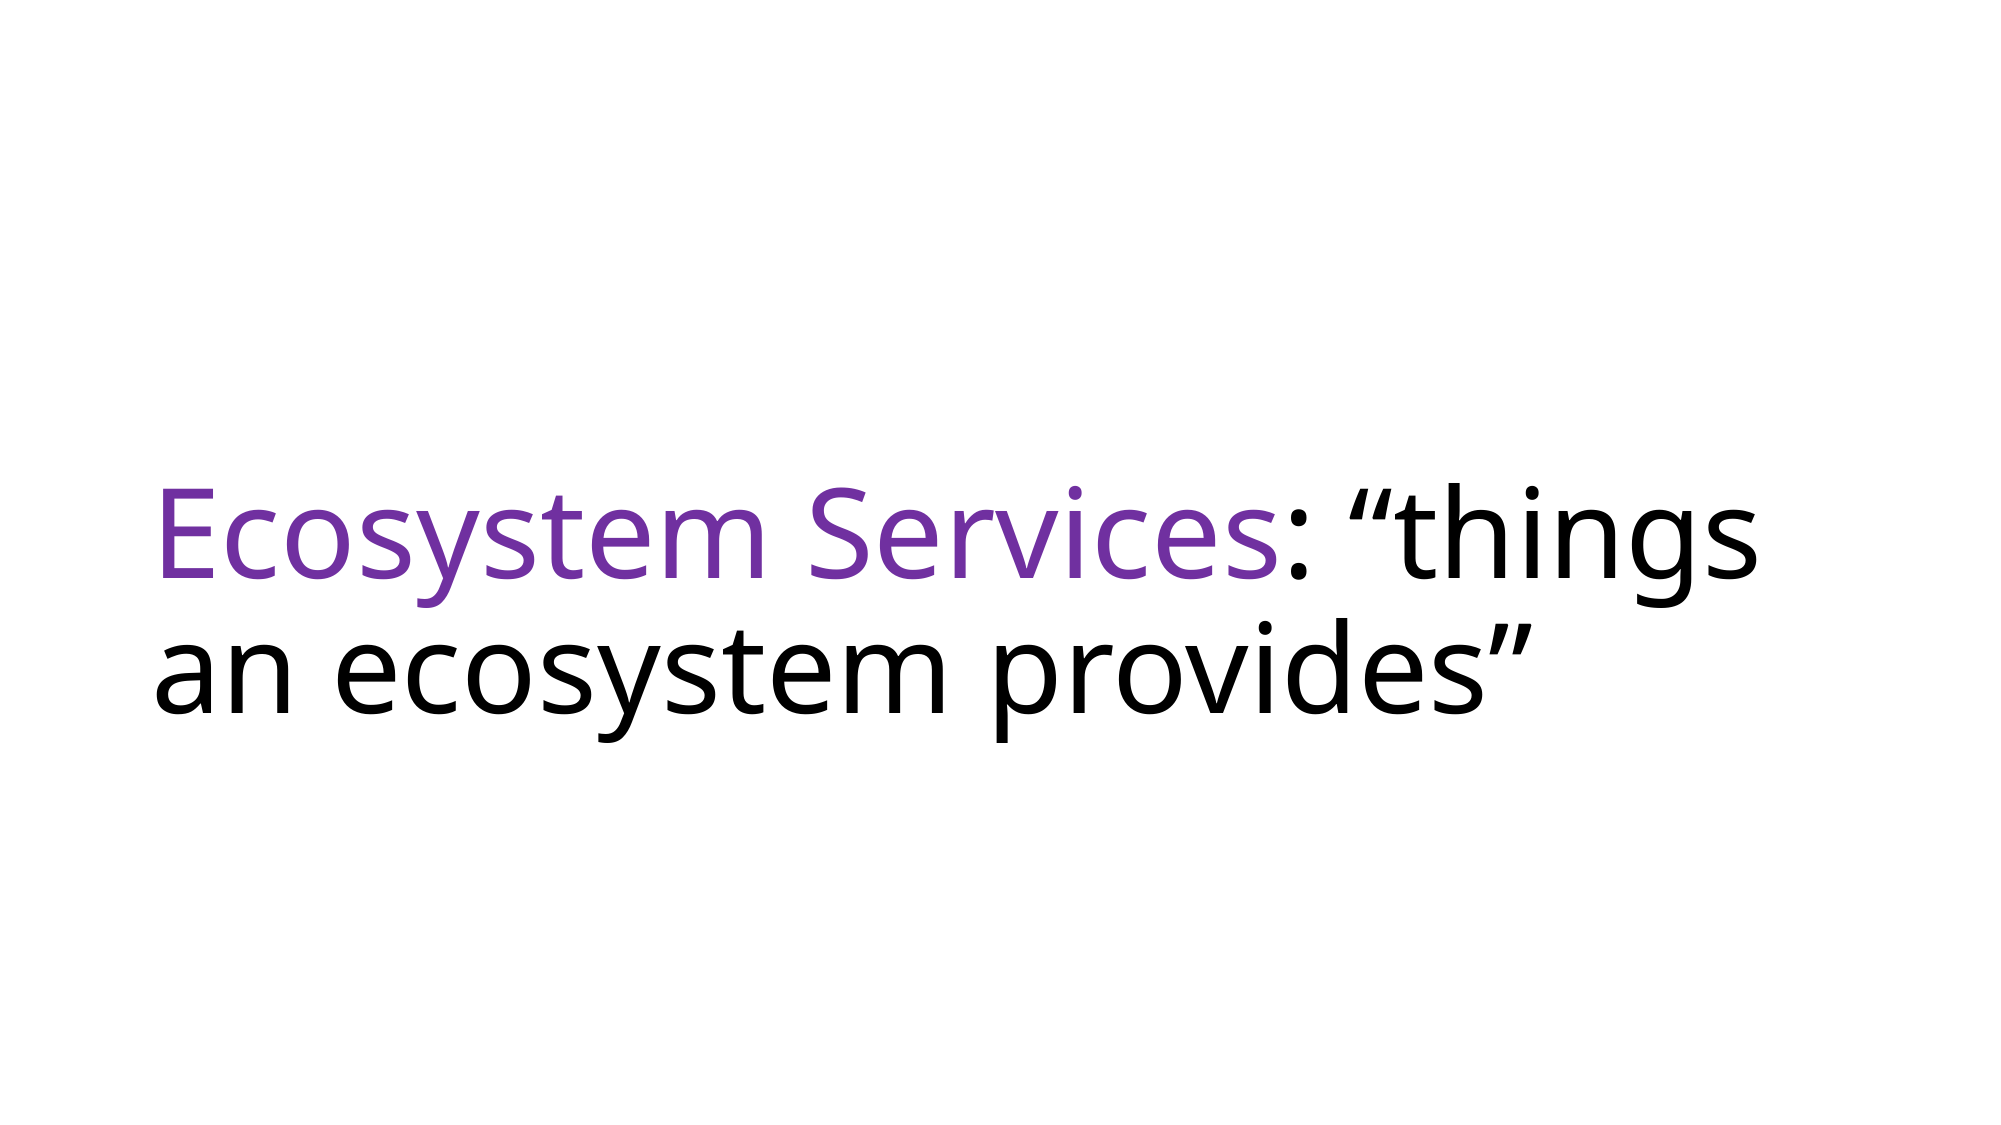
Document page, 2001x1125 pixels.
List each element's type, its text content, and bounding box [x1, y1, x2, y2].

title Ecosystem Services: “things an ecosystem provides” [136, 280, 1862, 749]
